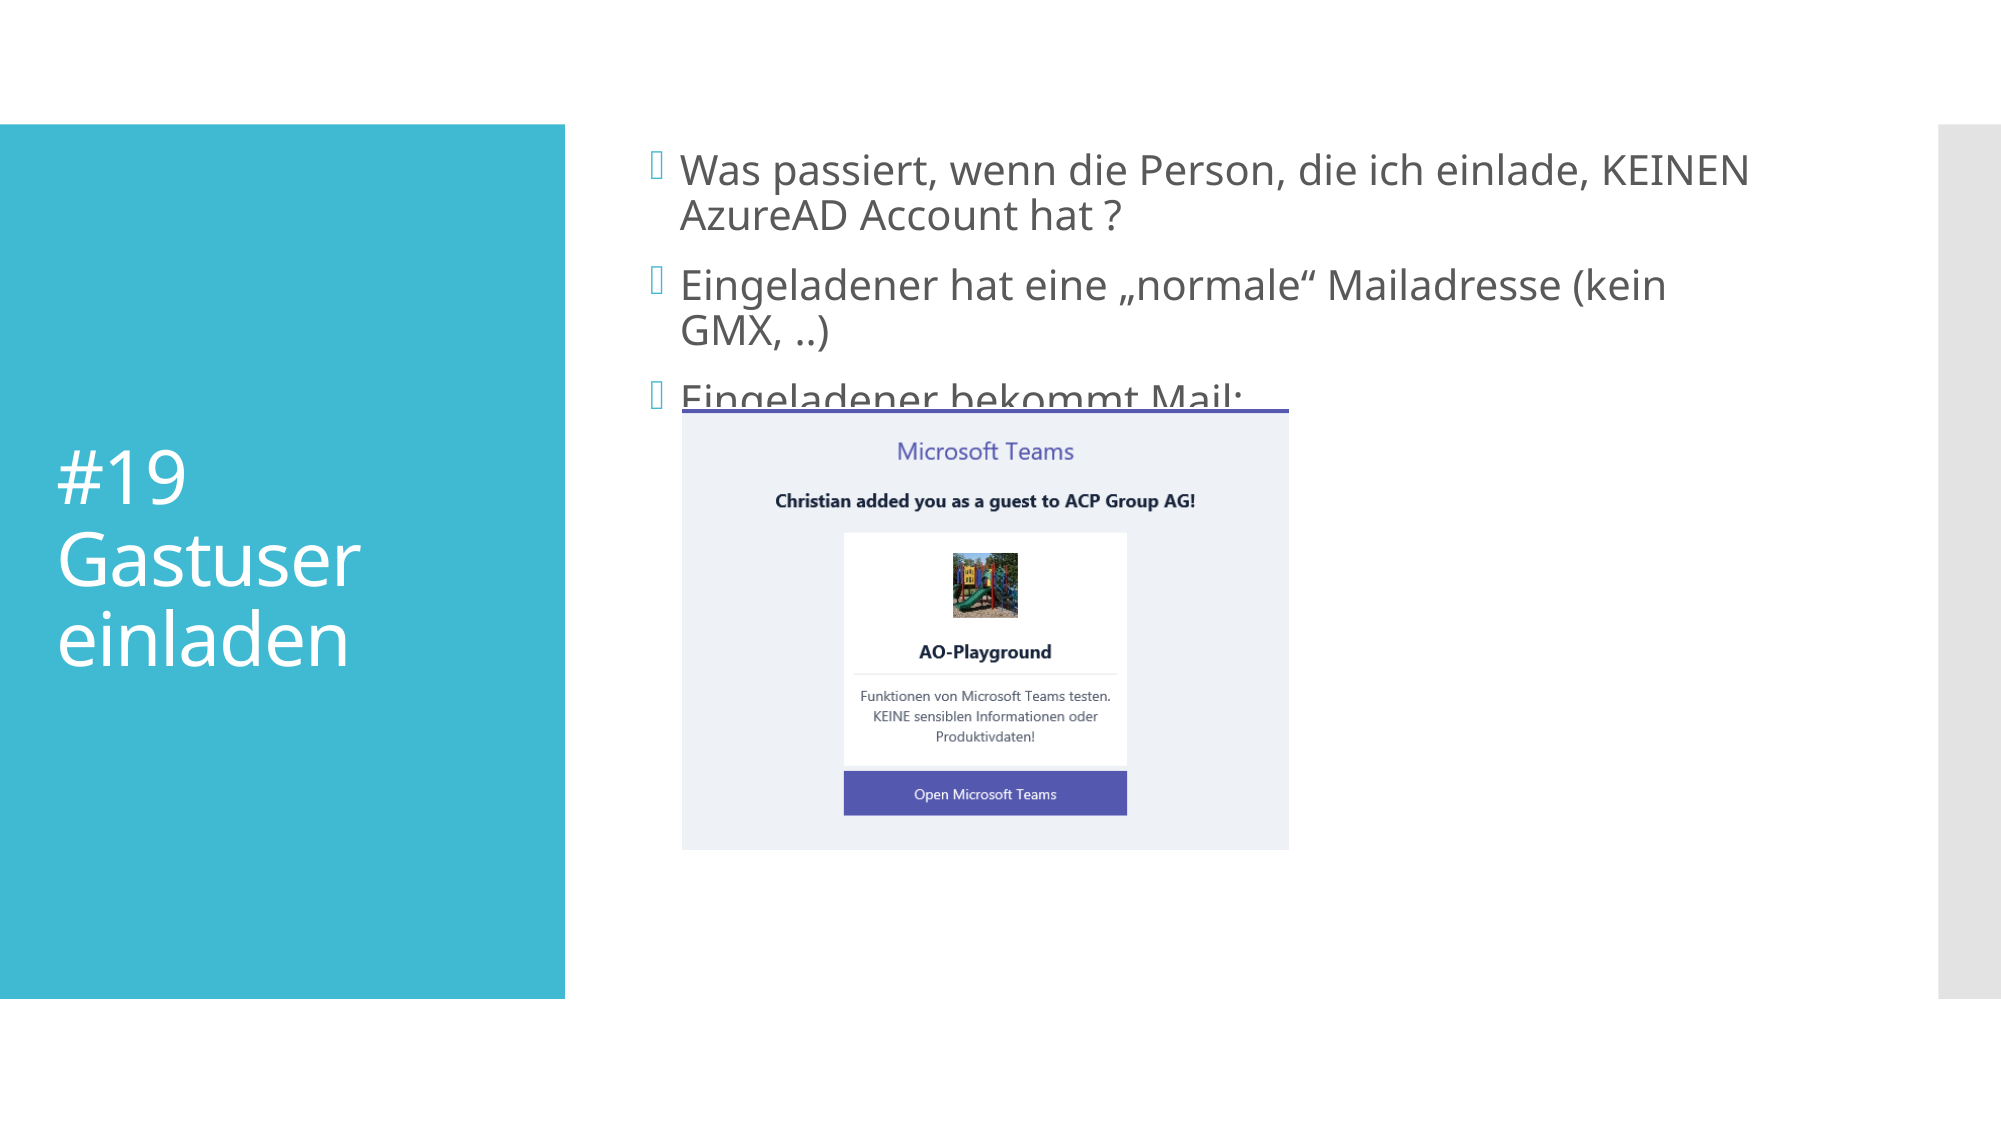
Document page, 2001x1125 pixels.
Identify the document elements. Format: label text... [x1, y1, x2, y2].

picture [681, 407, 1289, 850]
list Was passiert, wenn die Person, die ich einlade, KEINEN AzureAD Account hat ? Eingeladener hat eine „normale“ Mailadresse (kein GMX, ..) Eingeladener bekommt Mail: [634, 141, 1835, 982]
title #19 Gastuser einladen [41, 184, 525, 940]
